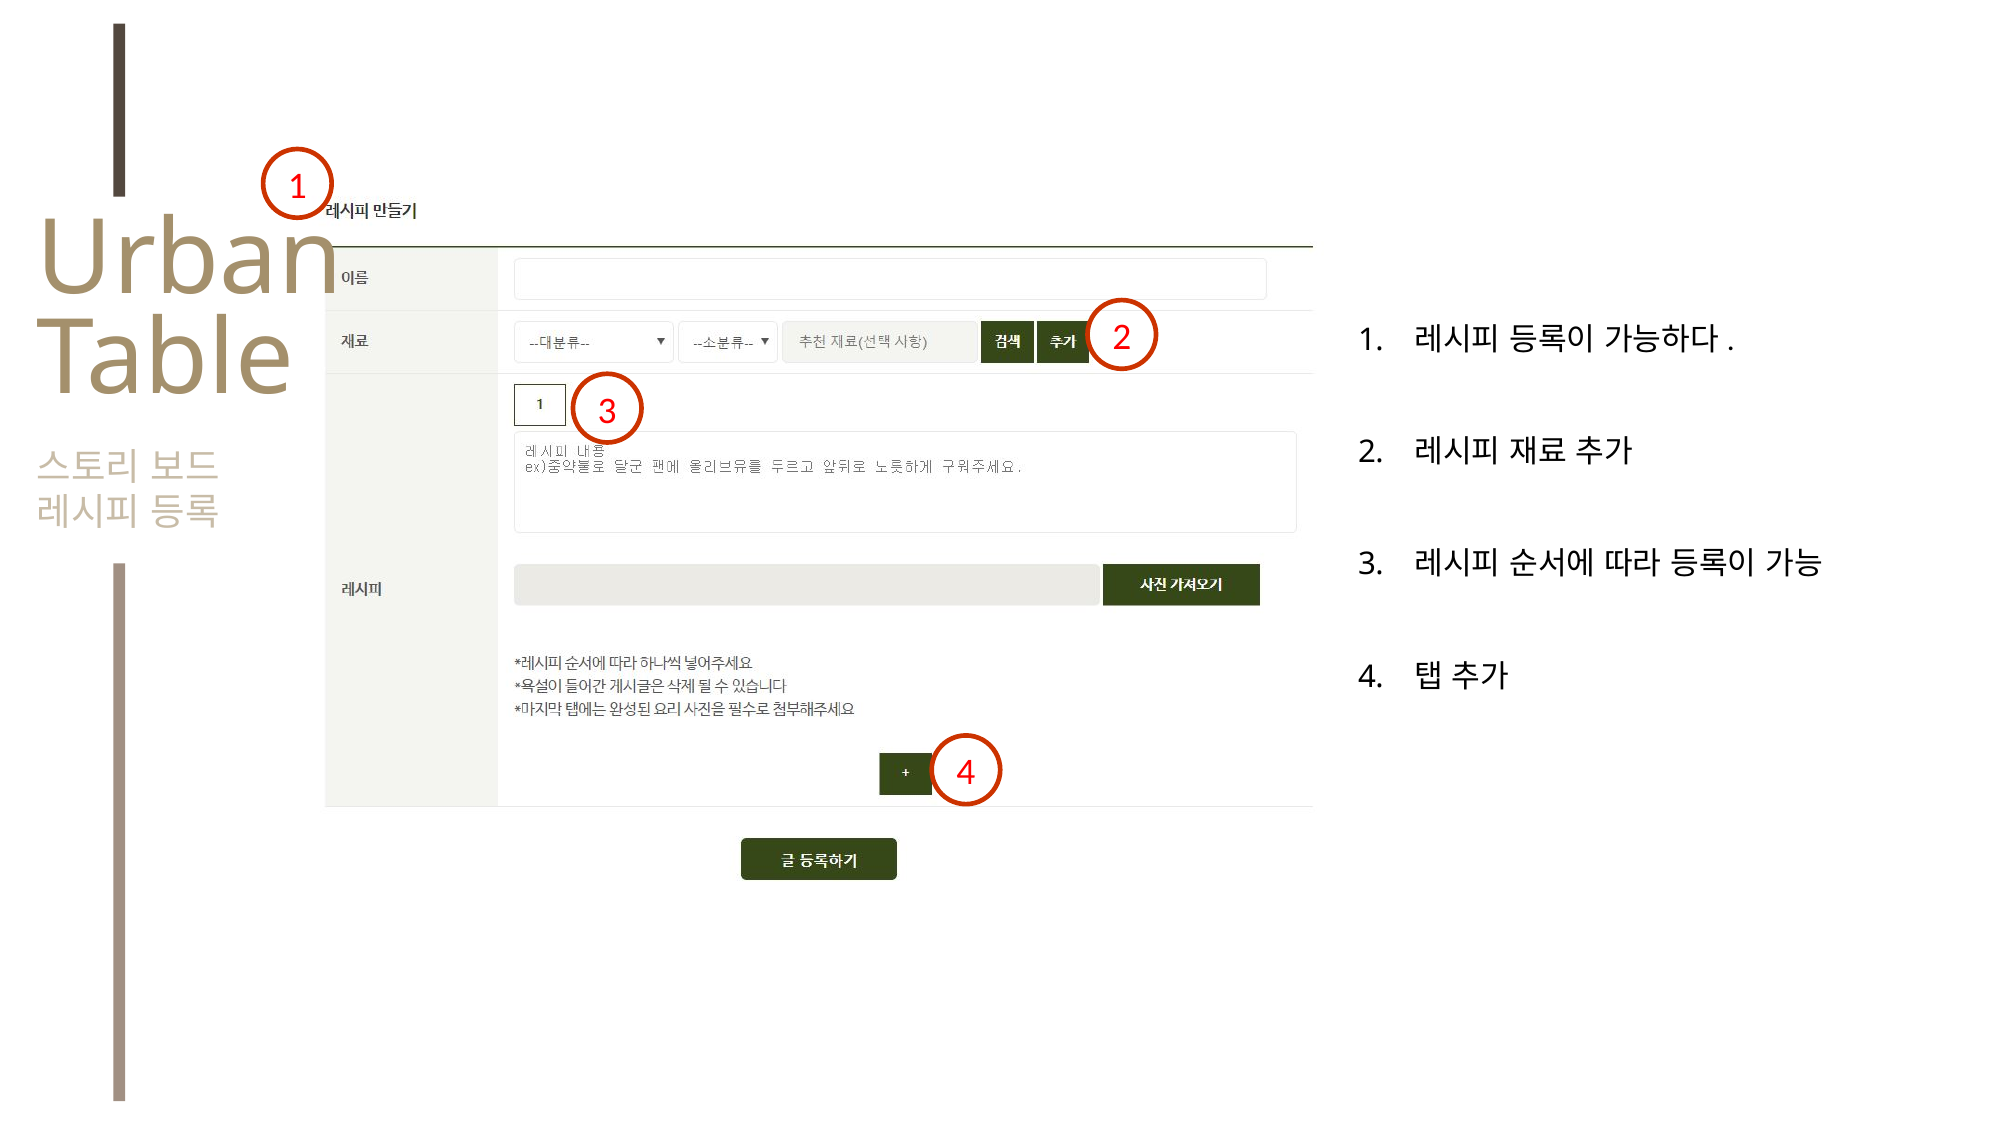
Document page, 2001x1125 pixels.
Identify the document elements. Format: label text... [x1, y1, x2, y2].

text_box 스토리 보드 레시피 등록 [22, 435, 297, 541]
picture [297, 181, 1383, 898]
text_box [112, 23, 126, 198]
text_box Urban Table [22, 206, 297, 421]
text_box 1 [263, 148, 332, 218]
text_box 레시피 등록이 가능하다. 레시피 재료 추가 레시피 순서에 따라 등록이 가능 탭 추가 [1343, 292, 2000, 931]
text_box [112, 562, 126, 1102]
